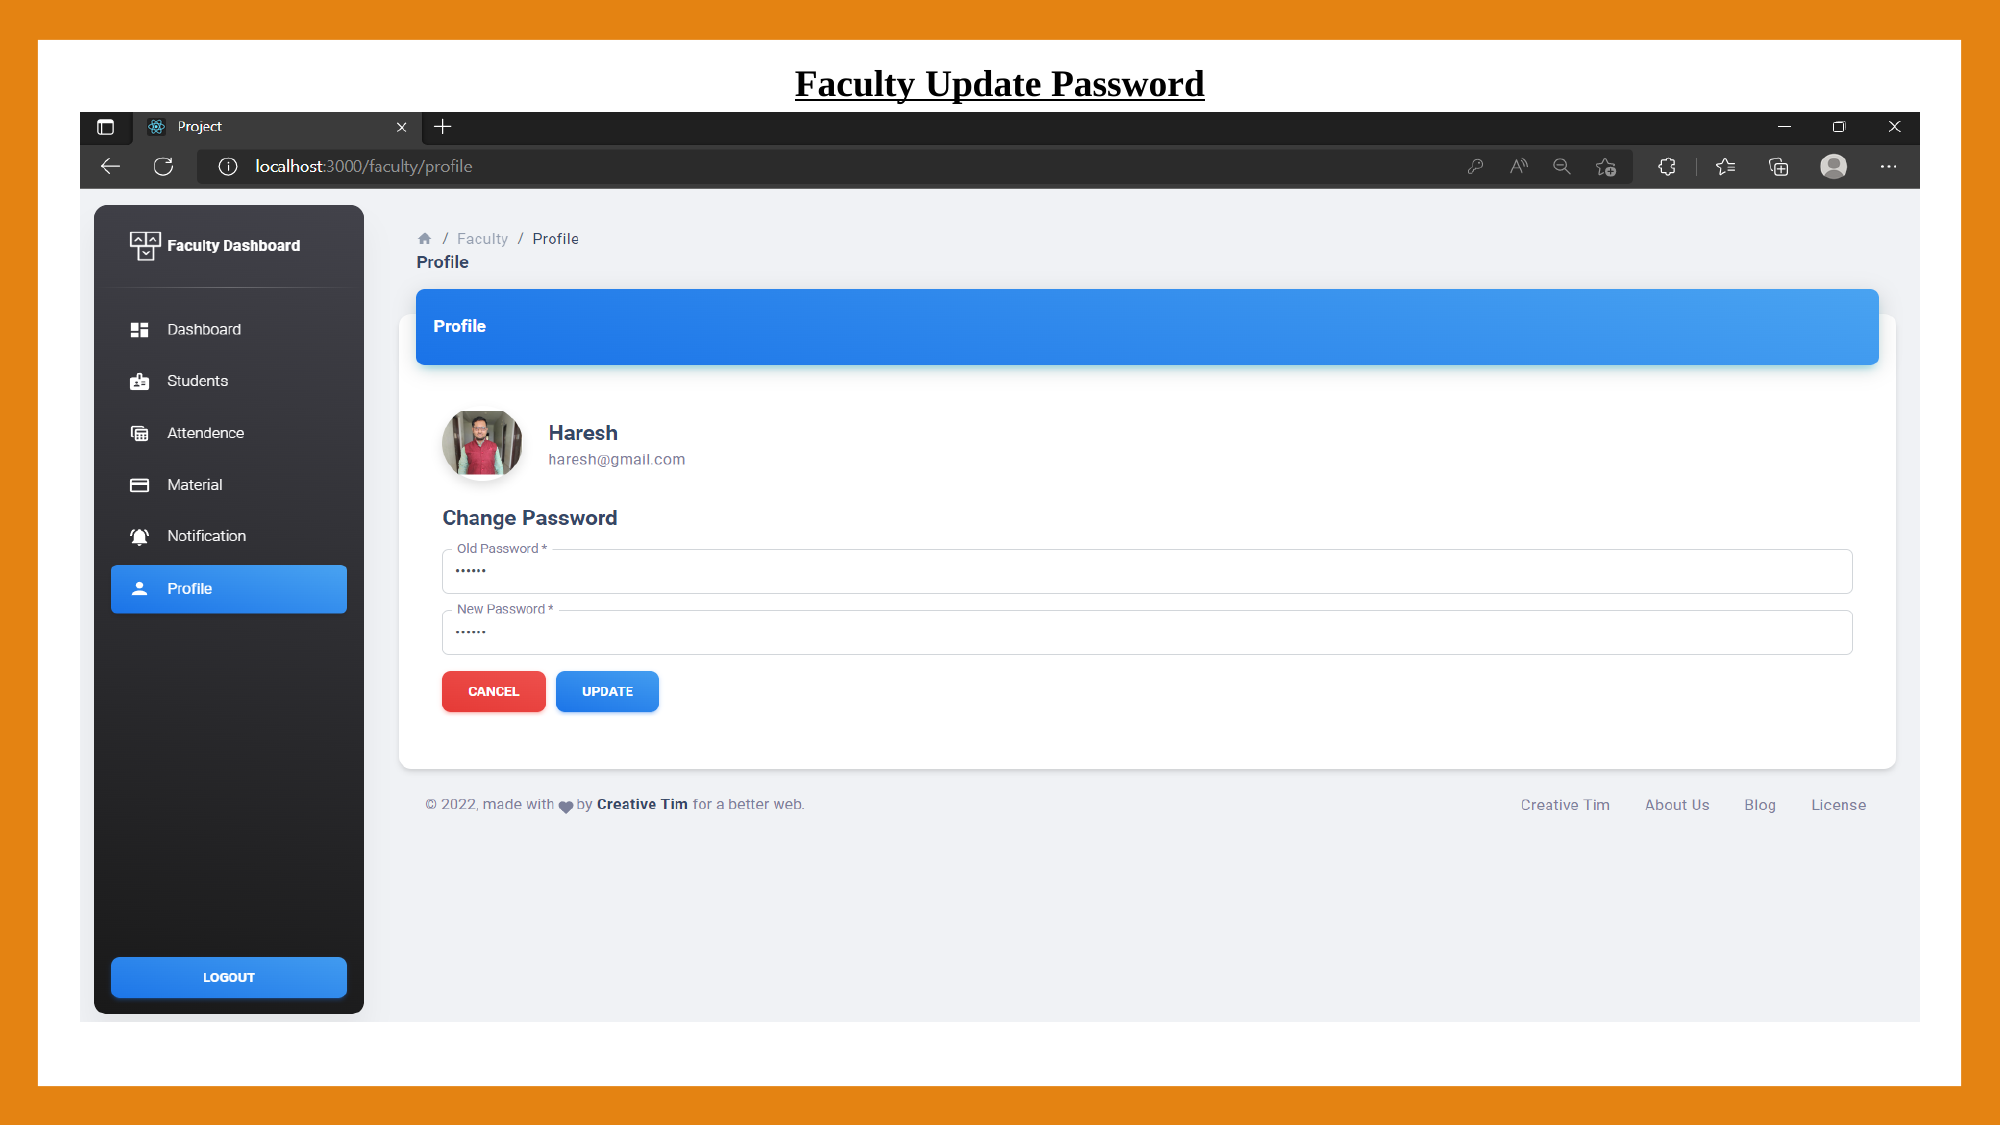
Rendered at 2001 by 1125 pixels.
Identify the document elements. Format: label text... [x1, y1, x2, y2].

picture [80, 111, 1920, 1022]
text_box Faculty Update Password [779, 44, 1221, 109]
